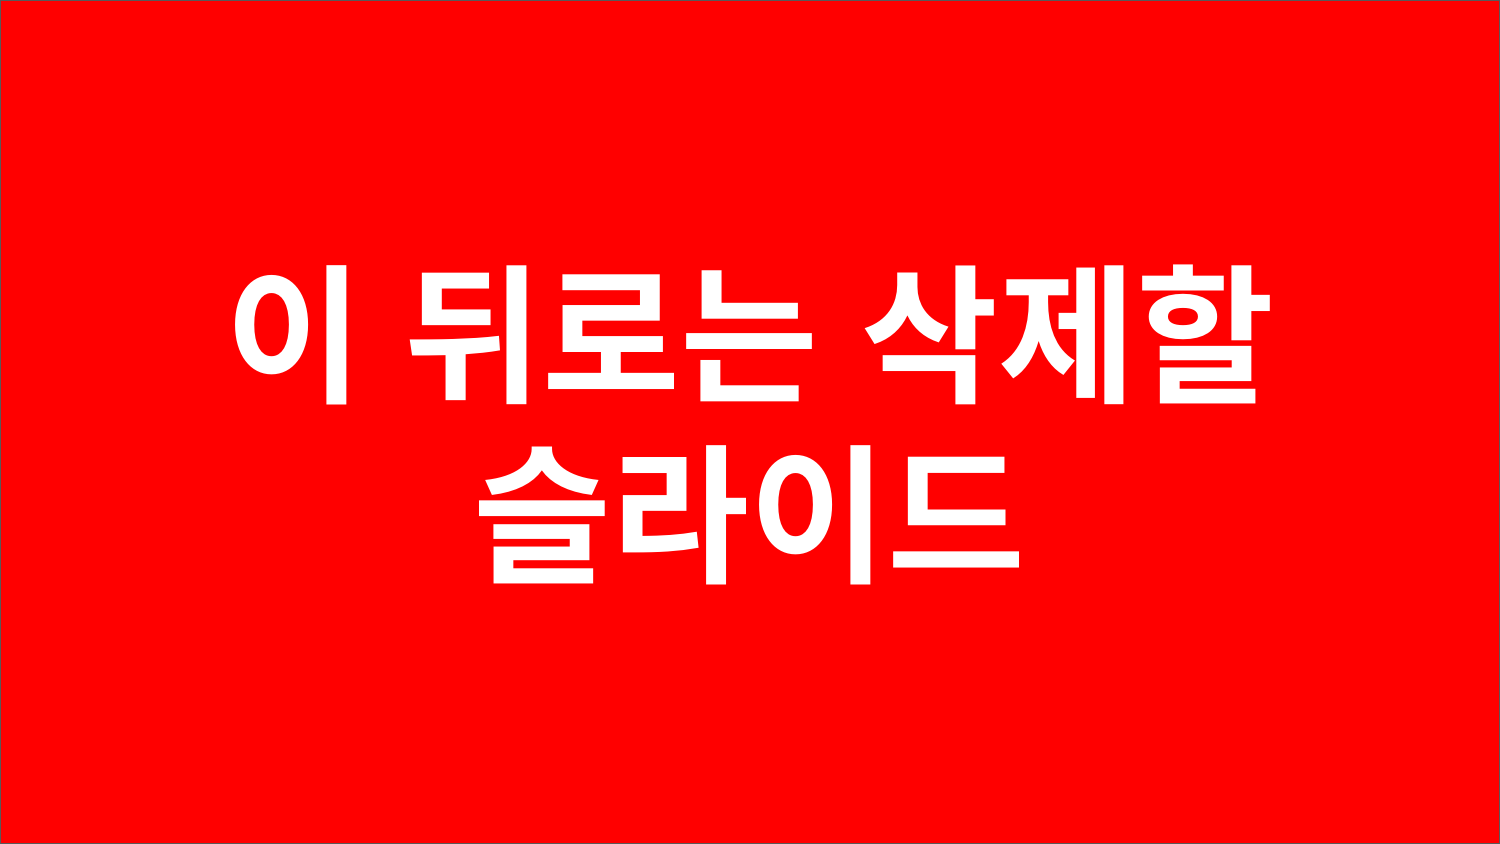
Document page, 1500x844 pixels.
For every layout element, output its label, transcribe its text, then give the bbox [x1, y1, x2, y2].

text_box 이 뒤로는 삭제할 슬라이드 [0, 0, 1500, 844]
